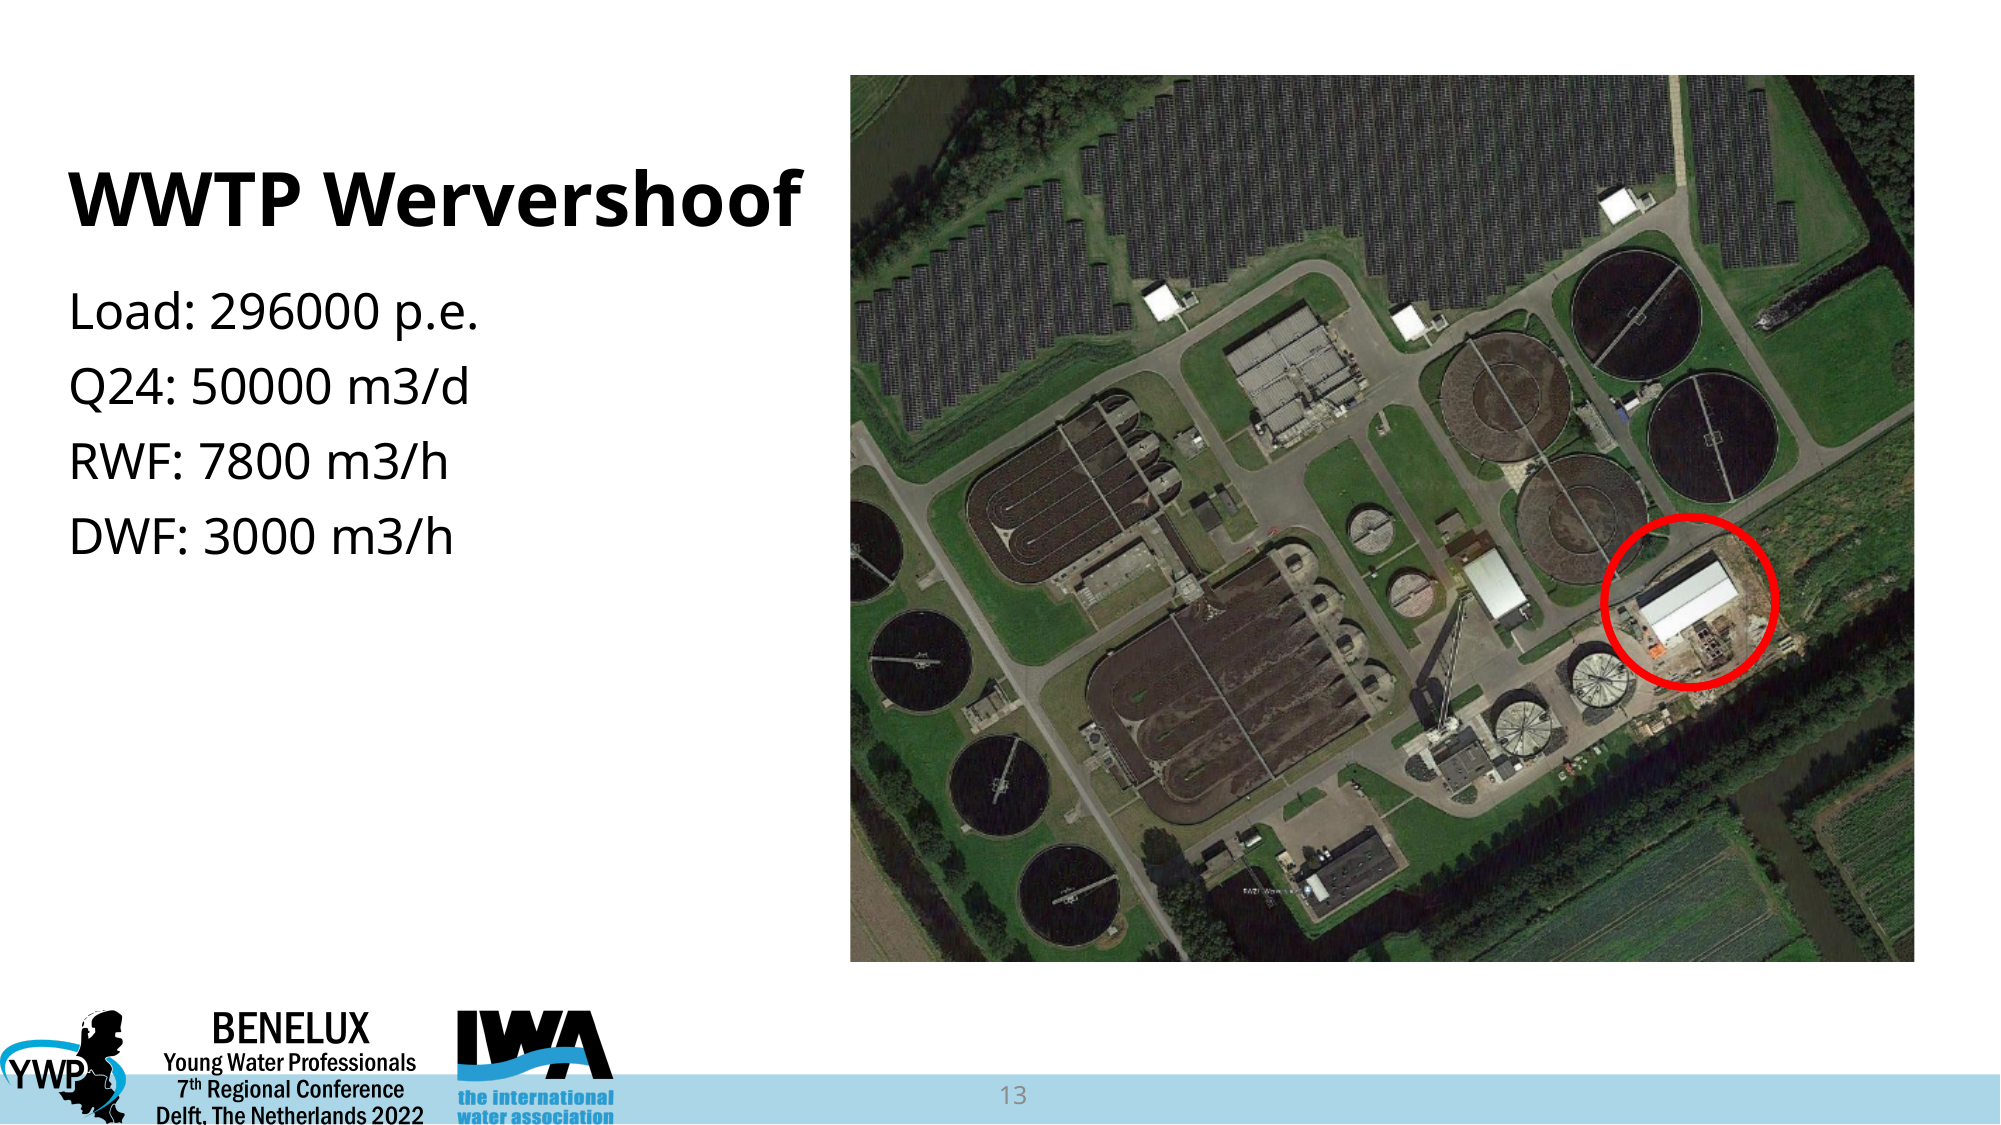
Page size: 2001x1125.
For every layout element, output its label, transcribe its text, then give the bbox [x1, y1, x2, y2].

picture [0, 984, 618, 1125]
title WWTP Wervershoof [53, 75, 824, 251]
slide_number 13 [957, 1071, 1043, 1122]
list Load: 296000 p.e. Q24: 50000 m3/d RWF: 7800 m3/h DWF: 3000 m3/h [53, 279, 824, 962]
picture [850, 74, 1915, 962]
